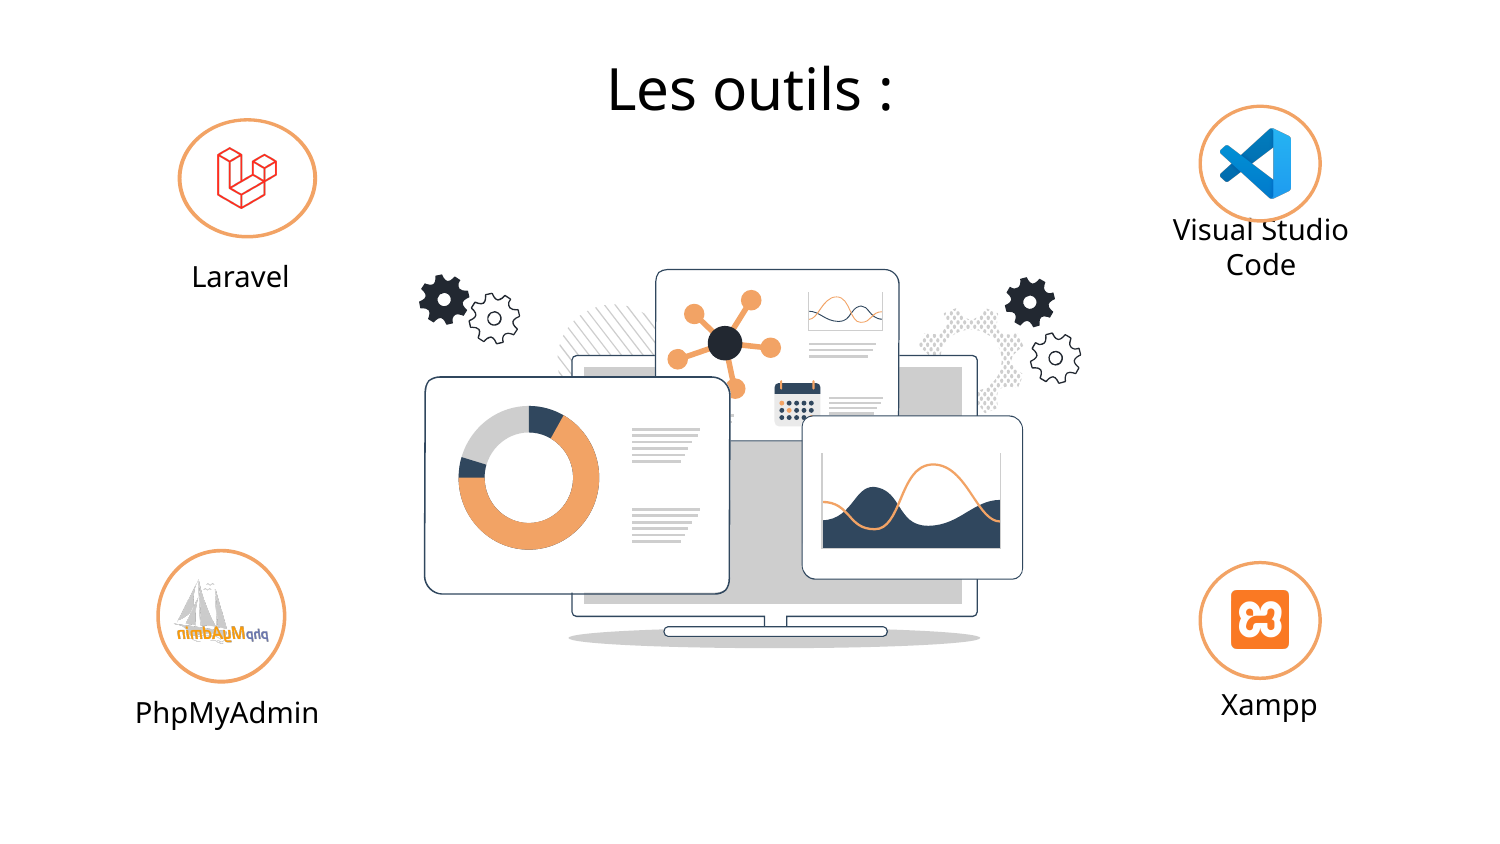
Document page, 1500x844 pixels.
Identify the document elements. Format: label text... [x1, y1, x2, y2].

text_box Laravel [108, 256, 373, 296]
picture [155, 576, 287, 657]
picture [1220, 128, 1292, 200]
text_box [169, 548, 273, 575]
picture [1231, 590, 1290, 649]
picture [217, 147, 278, 209]
text_box Xampp [1137, 683, 1402, 724]
text_box [176, 665, 267, 684]
text_box [1198, 104, 1322, 223]
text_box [418, 268, 1082, 649]
text_box Visual Studio Code [1120, 226, 1402, 266]
text_box Les outils : [411, 17, 1089, 157]
text_box PhpMyAdmin [99, 691, 363, 732]
text_box [177, 118, 318, 239]
text_box [1198, 560, 1322, 681]
